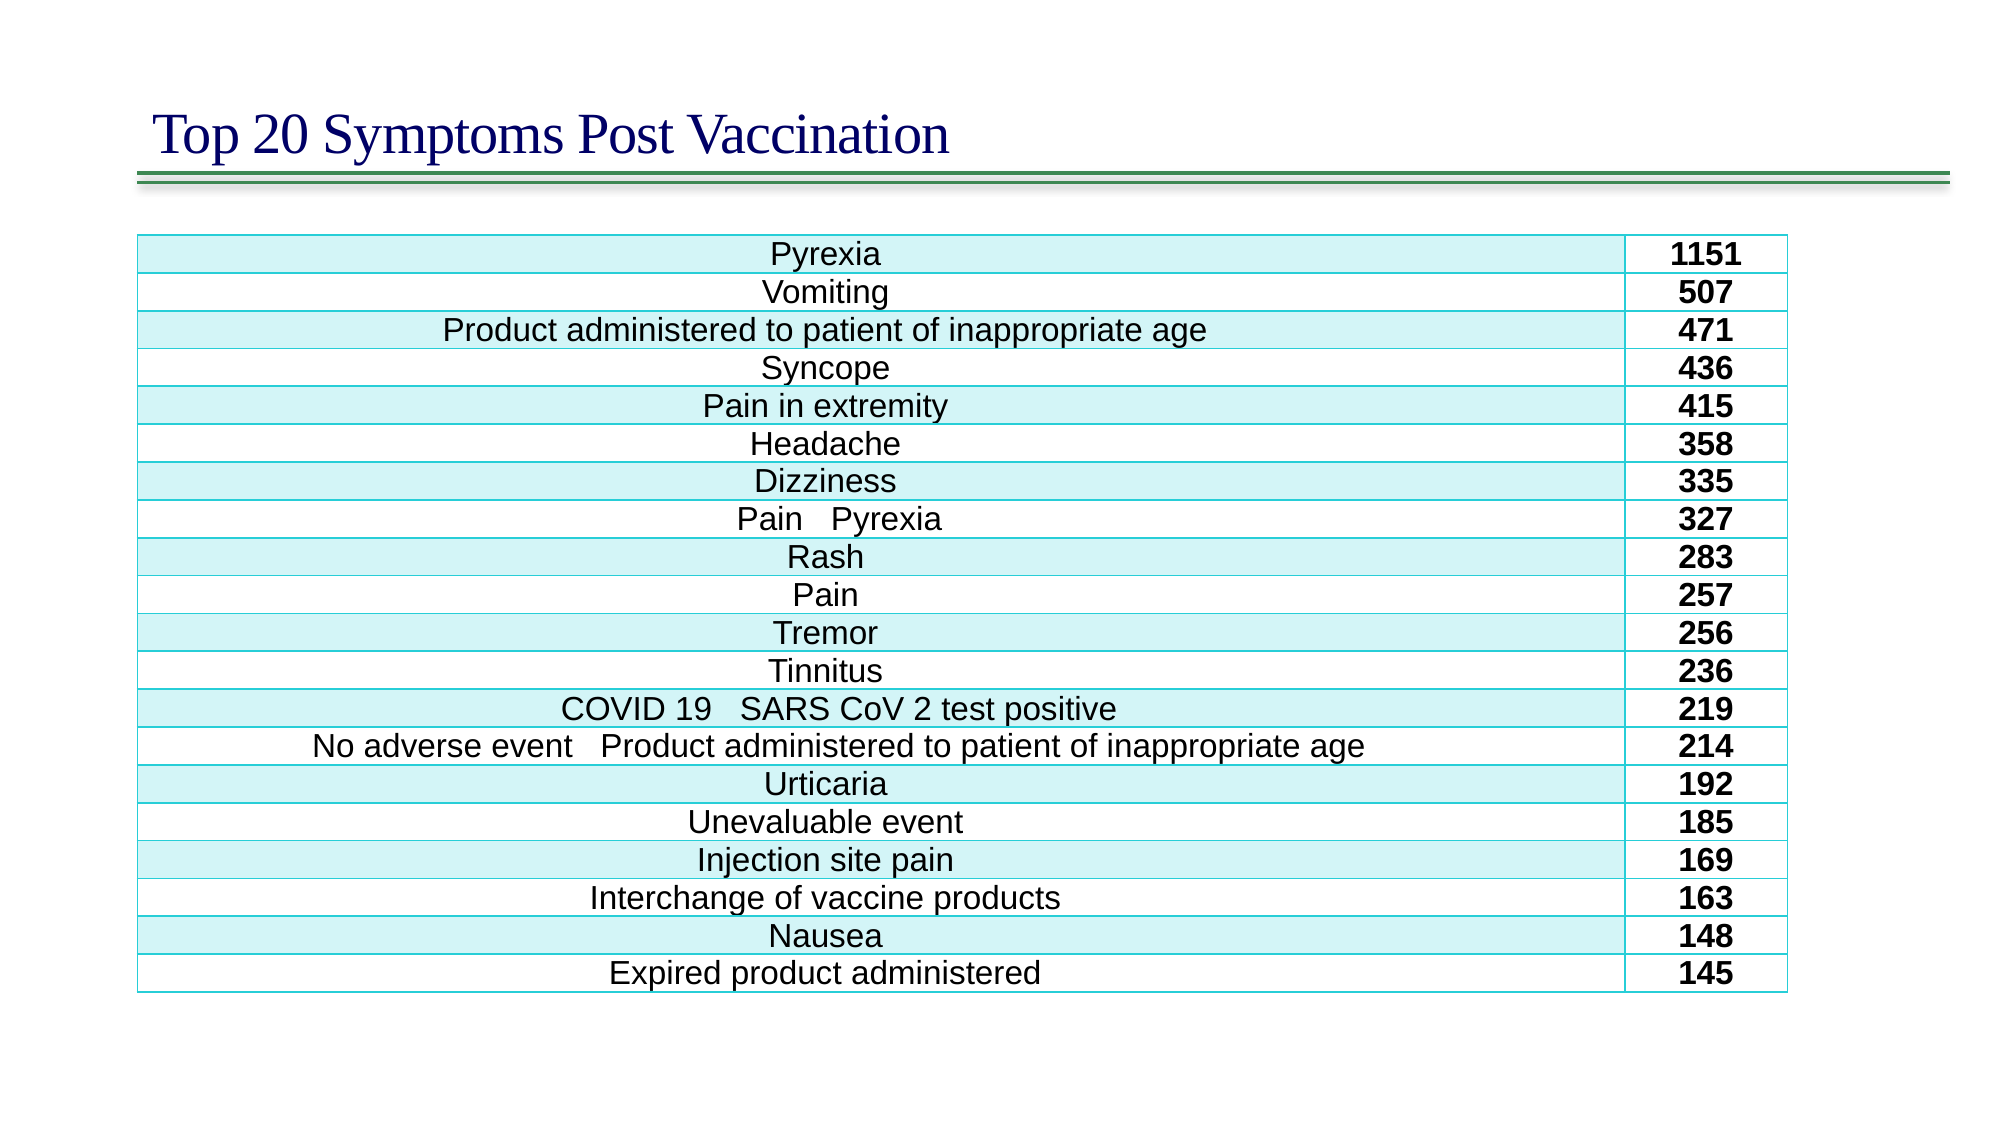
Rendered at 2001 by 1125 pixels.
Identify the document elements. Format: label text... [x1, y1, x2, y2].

table_cell 256 [1626, 614, 1787, 650]
table_cell 327 [1626, 501, 1787, 537]
table_cell 415 [1626, 387, 1787, 423]
table_cell 145 [1626, 955, 1787, 991]
table_cell Nausea [138, 917, 1624, 953]
table_cell 257 [1626, 576, 1787, 613]
table_cell 148 [1626, 917, 1787, 953]
table_cell 219 [1626, 690, 1787, 726]
table_cell 192 [1626, 766, 1787, 802]
table_cell Dizziness [138, 463, 1624, 499]
table_cell 214 [1626, 728, 1787, 764]
table_cell Tremor [138, 614, 1624, 650]
table_cell Syncope [138, 349, 1624, 385]
table_cell 335 [1626, 463, 1787, 499]
table_cell 507 [1626, 274, 1787, 310]
table_cell 283 [1626, 539, 1787, 575]
table_cell 471 [1626, 312, 1787, 348]
title Top 20 Symptoms Post Vaccination [137, 47, 1950, 171]
table_cell 169 [1626, 841, 1787, 878]
table_cell Vomiting [138, 274, 1624, 310]
table_cell Urticaria [138, 766, 1624, 802]
table_cell Pain [138, 576, 1624, 613]
table_cell Product administered to patient of inappropriate age [138, 312, 1624, 348]
table_cell COVID 19 SARS CoV 2 test positive [138, 690, 1624, 726]
table_cell Rash [138, 539, 1624, 575]
table_cell Headache [138, 425, 1624, 461]
table_cell Unevaluable event [138, 804, 1624, 840]
table_cell No adverse event Product administered to patient of inappropriate age [138, 728, 1624, 764]
table_header Pyrexia [138, 236, 1624, 272]
table_cell 163 [1626, 879, 1787, 915]
table_cell Pain in extremity [138, 387, 1624, 423]
table_cell Interchange of vaccine products [138, 879, 1624, 915]
table_cell Pain Pyrexia [138, 501, 1624, 537]
table_cell Tinnitus [138, 652, 1624, 688]
table_header 1151 [1626, 236, 1787, 272]
table_cell 236 [1626, 652, 1787, 688]
table_cell 358 [1626, 425, 1787, 461]
table_cell 436 [1626, 349, 1787, 385]
table_cell Expired product administered [138, 955, 1624, 991]
table_cell 185 [1626, 804, 1787, 840]
table_cell Injection site pain [138, 841, 1624, 878]
